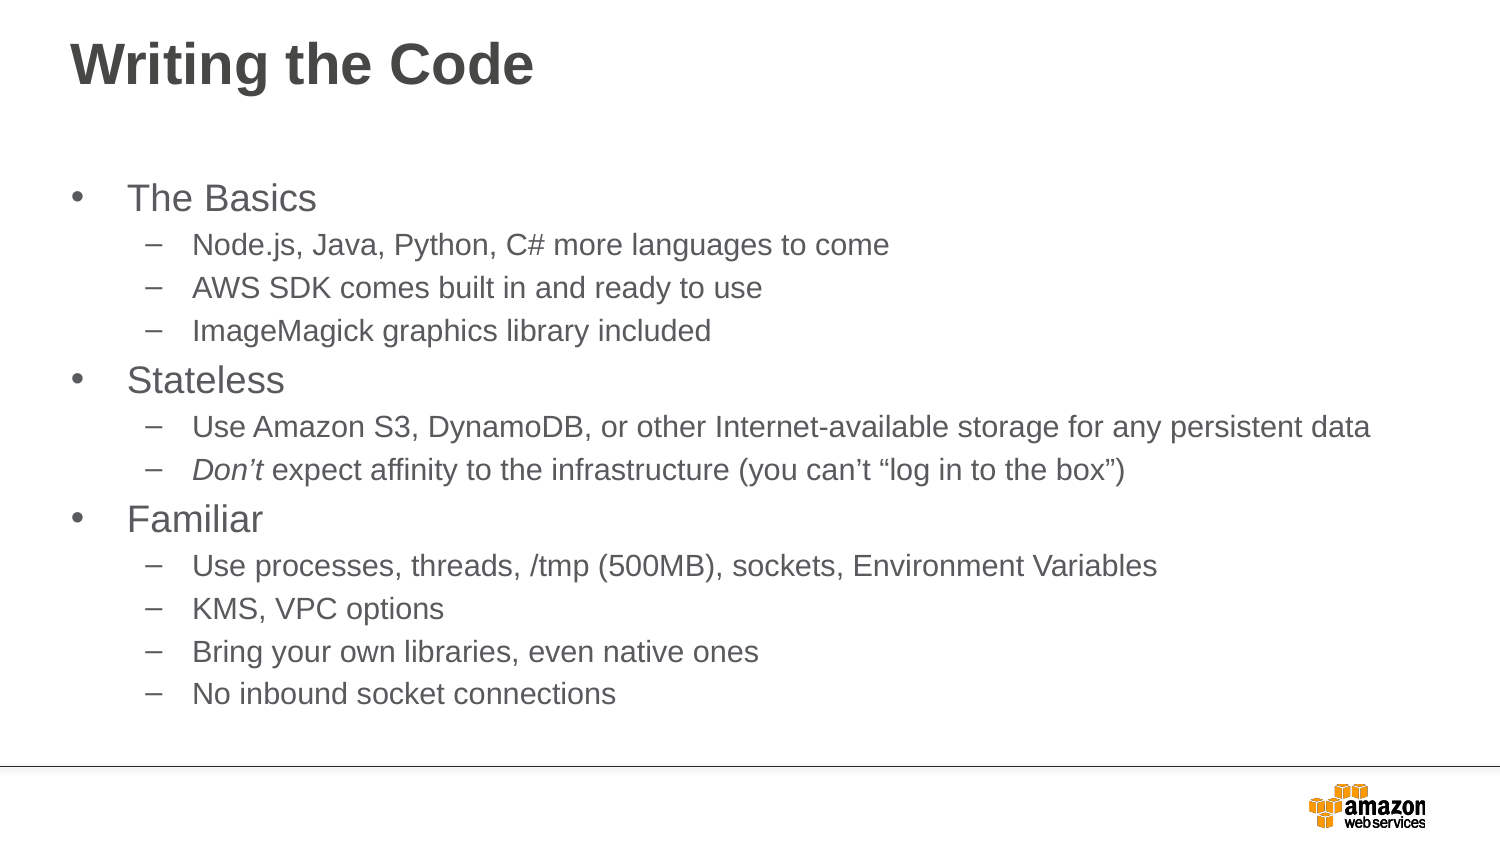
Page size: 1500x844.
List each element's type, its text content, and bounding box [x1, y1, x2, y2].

title Writing the Code [55, 18, 1402, 160]
list The Basics Node.js, Java, Python, C# more languages to come AWS SDK comes built in and ready to use ImageMagick graphics library included Stateless Use Amazon S3, DynamoDB, or other Internet-available storage for any persistent data Don’t expect affinity to the infrastructure (you can’t “log in to the box”) Familiar Use processes, threads, /tmp (500MB), sockets, Environment Variables KMS, VPC options Bring your own libraries, even native ones No inbound socket connections [55, 165, 1402, 749]
